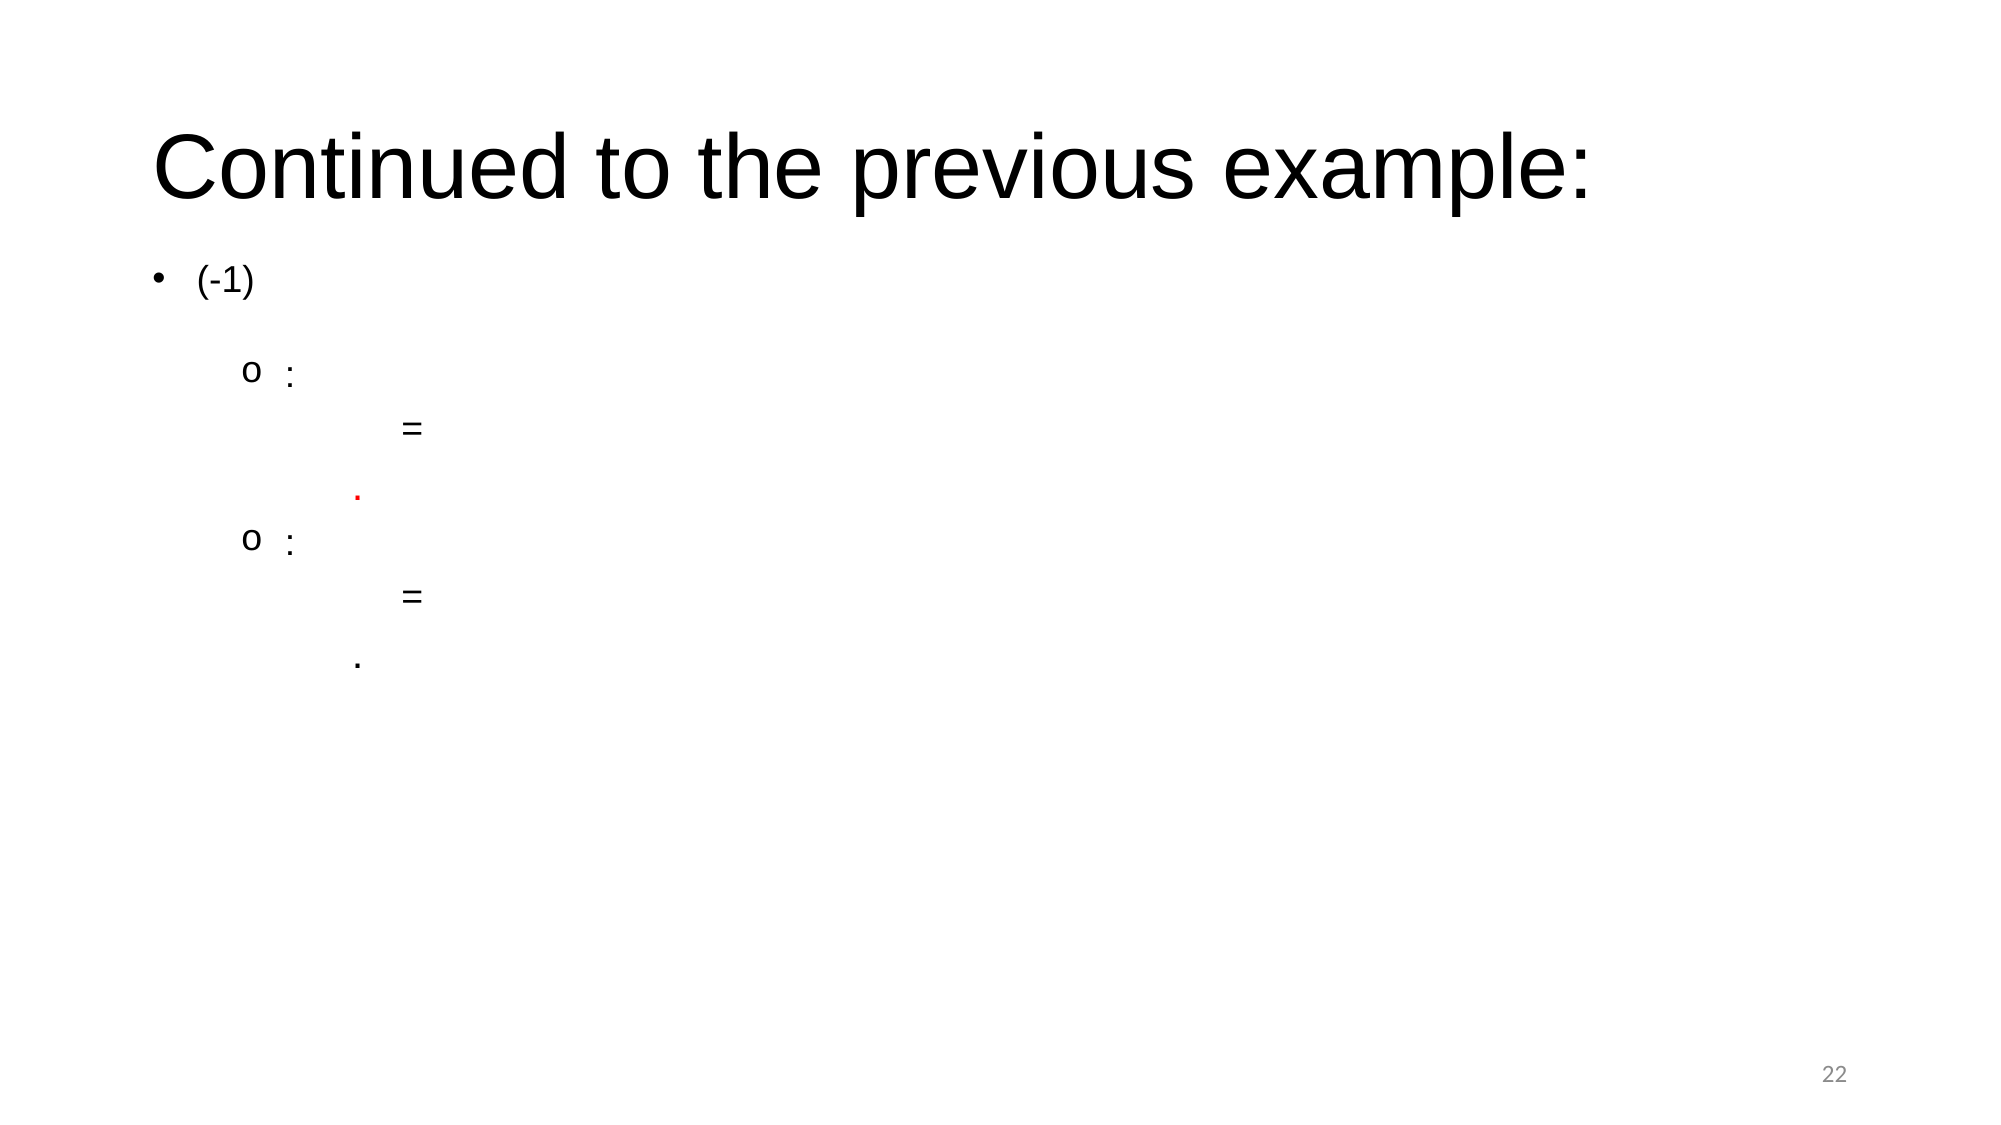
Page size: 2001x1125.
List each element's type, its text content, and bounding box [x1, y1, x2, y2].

title Continued to the previous example: [137, 59, 1863, 278]
slide_number 22 [1412, 1042, 1863, 1103]
